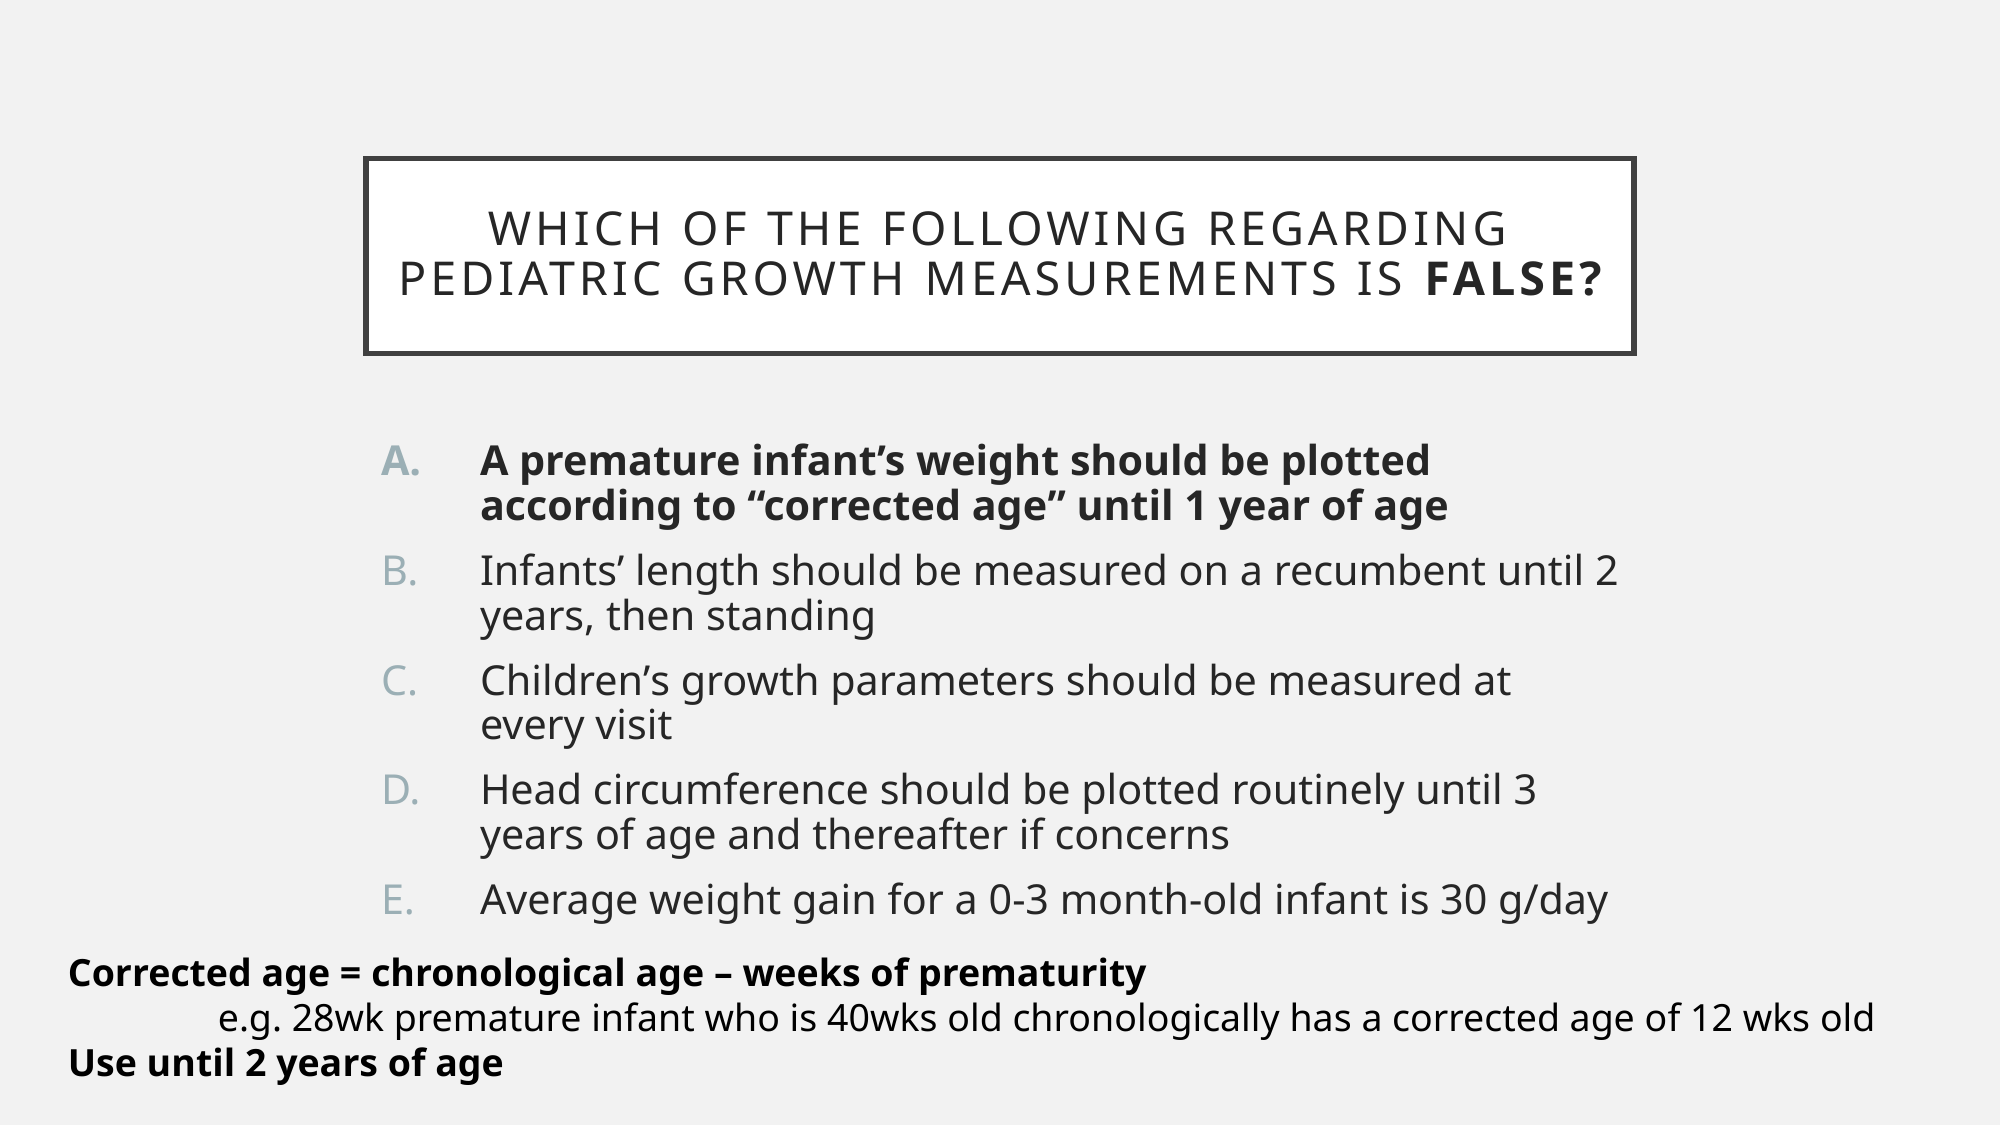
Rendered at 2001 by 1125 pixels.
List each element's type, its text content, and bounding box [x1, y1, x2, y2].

title Which of the following regarding pediatric growth measurements is fALSE? [363, 156, 1637, 356]
text_box Corrected age = chronological age – weeks of prematurity e.g. 28wk premature infant who is 40wks old chronologically has a corrected age of 12 wks old Use until 2 years of age [53, 941, 1902, 1092]
list A premature infant’s weight should be plotted according to “corrected age” until 1 year of age Infants’ length should be measured on a recumbent until 2 years, then standing Children’s growth parameters should be measured at every visit Head circumference should be plotted routinely until 3 years of age and thereafter if concerns Average weight gain for a 0-3 month-old infant is 30 g/day [366, 432, 1634, 941]
